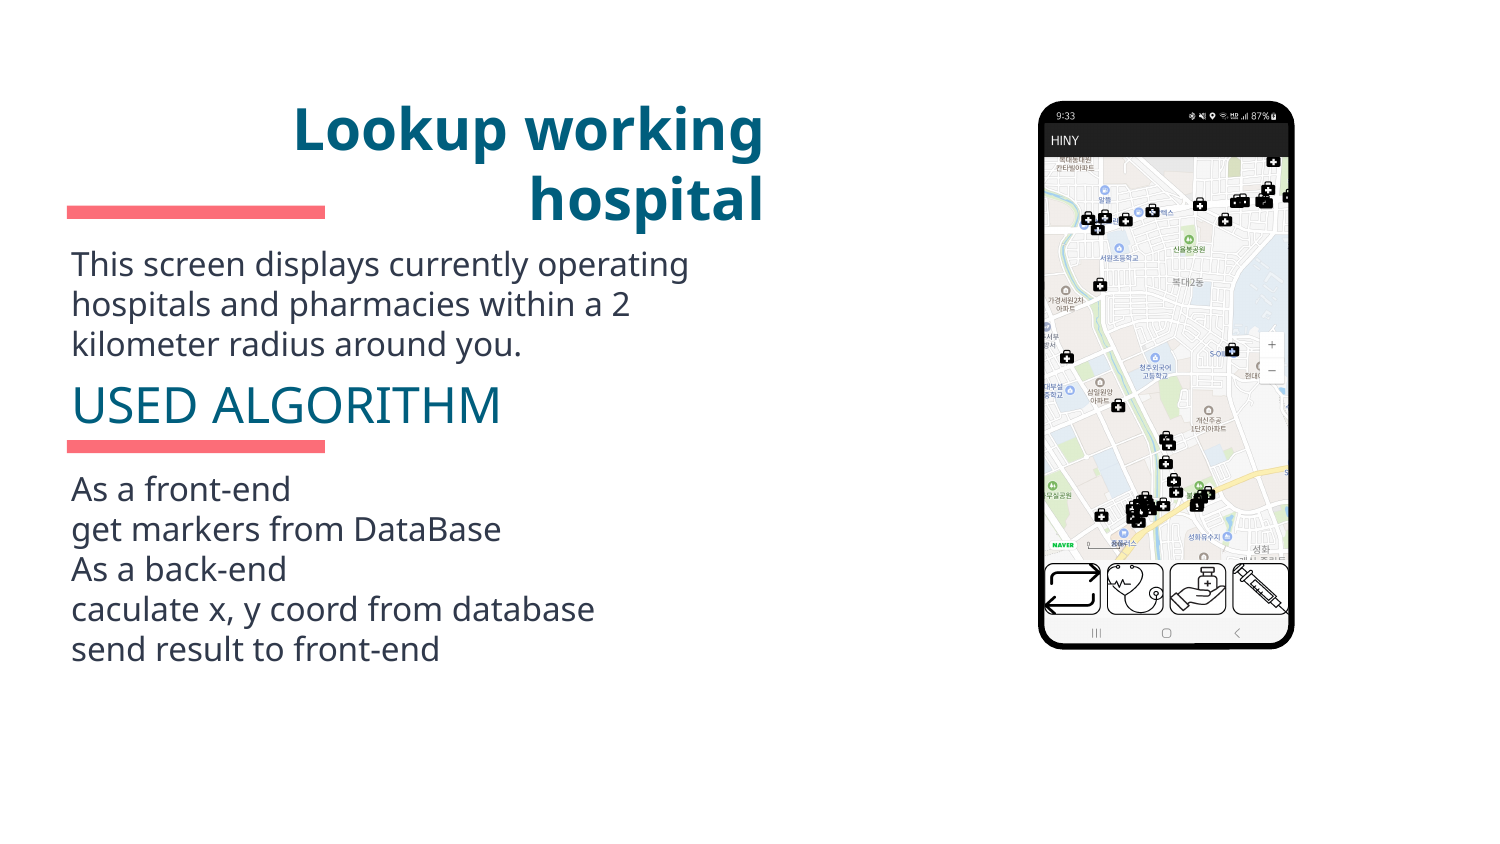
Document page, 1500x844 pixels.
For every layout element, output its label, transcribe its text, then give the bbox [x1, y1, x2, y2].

text_box [66, 205, 325, 219]
text_box As a front-end get markers from DataBase As a back-end caculate x, y coord from database send result to front-end [56, 453, 727, 647]
text_box USED ALGORITHM [56, 358, 822, 486]
subtitle This screen displays currently operating hospitals and pharmacies within a 2 kilometer radius around you. [56, 228, 727, 358]
text_box [66, 440, 325, 453]
picture [1040, 103, 1292, 647]
title Lookup working hospital [44, 119, 780, 206]
